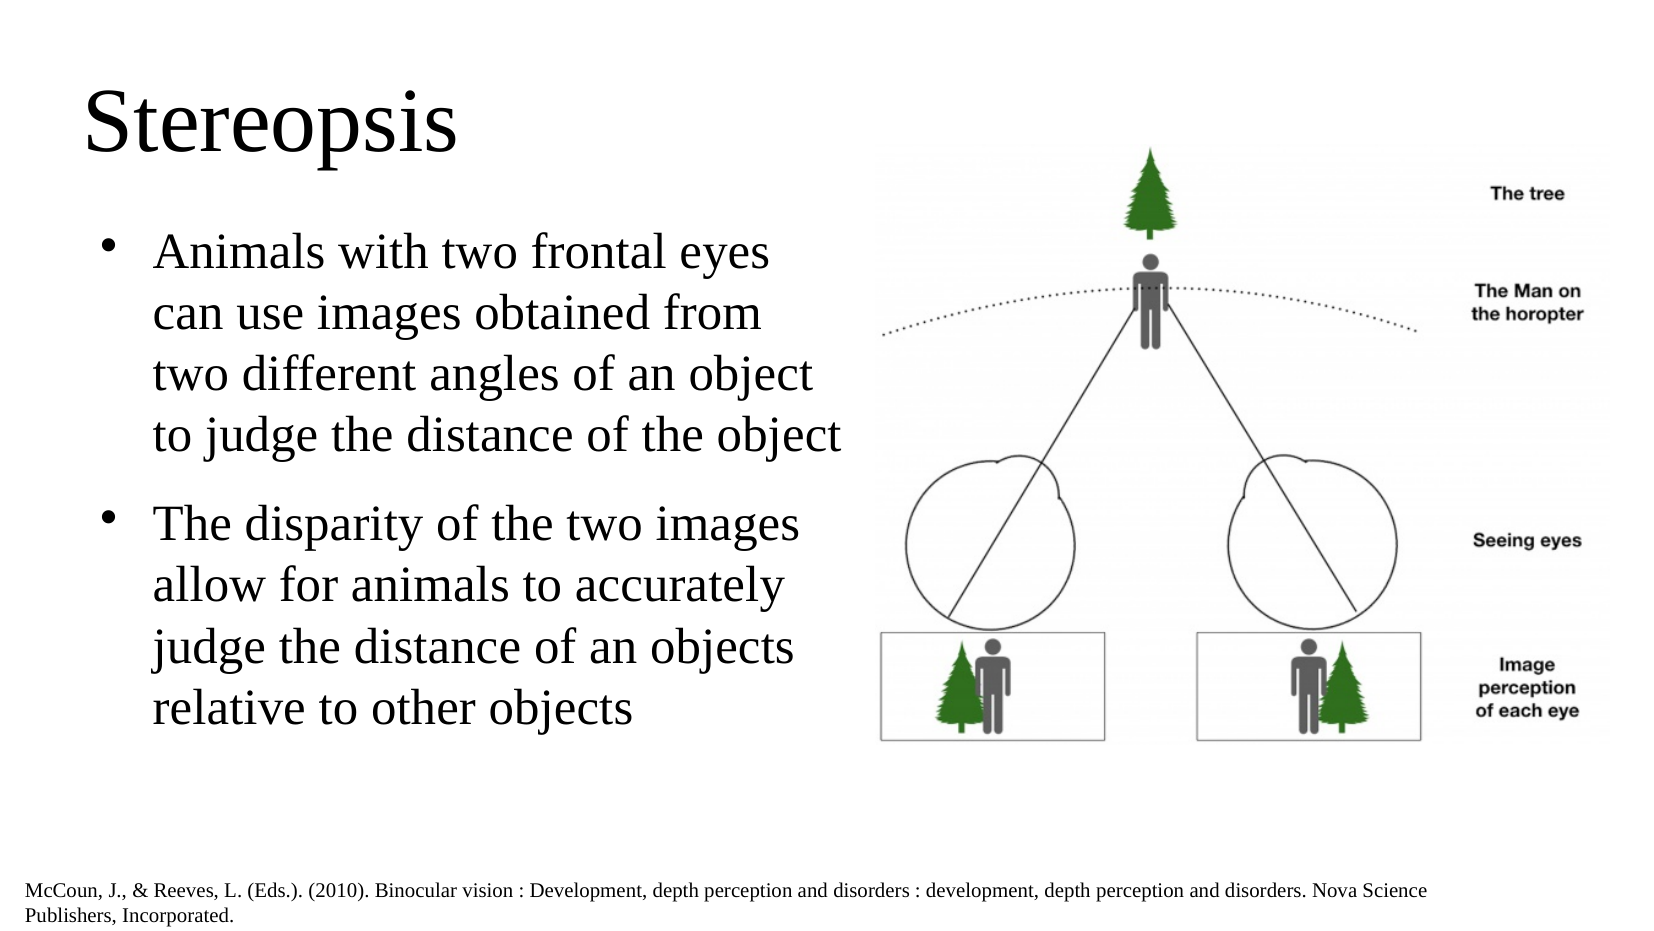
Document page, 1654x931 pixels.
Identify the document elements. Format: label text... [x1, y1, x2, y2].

text_box McCoun, J., & Reeves, L. (Eds.). (2010). Binocular vision : Development, depth perception and disorders : development, depth perception and disorders. Nova Science Publishers, Incorporated. [10, 869, 1487, 930]
picture [874, 144, 1611, 745]
list Animals with two frontal eyes can use images obtained from two different angles of an object to judge the distance of the object The disparity of the two images allow for animals to accurately judge the distance of an objects relative to other objects [82, 217, 845, 757]
title Stereopsis [82, 37, 1571, 192]
